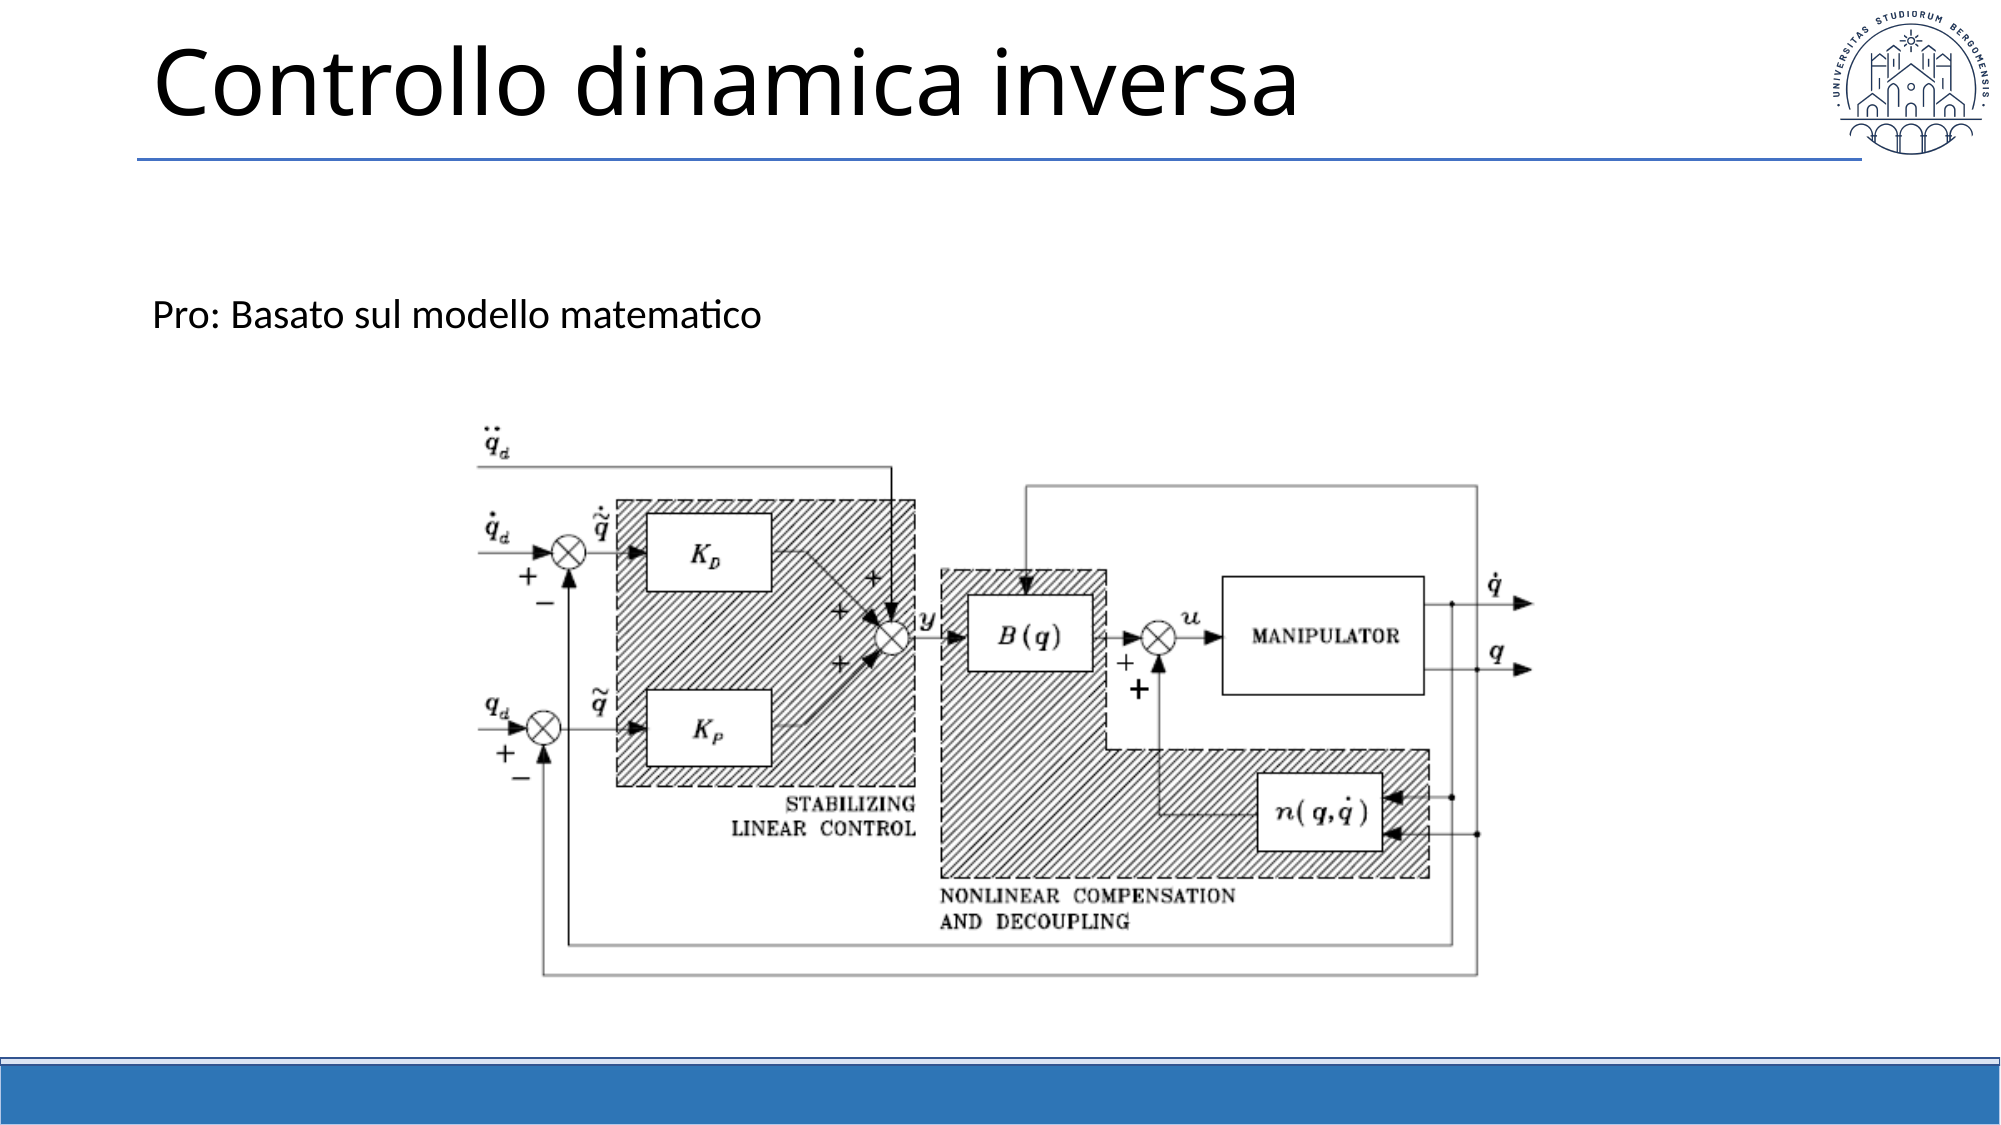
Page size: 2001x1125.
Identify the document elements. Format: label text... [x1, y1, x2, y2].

picture [460, 413, 1550, 999]
title Controllo dinamica inversa [137, 22, 1863, 149]
list Pro: Basato sul modello matematico [137, 285, 1863, 999]
slide_number 61 [1538, 1065, 1989, 1125]
picture [1833, 11, 1989, 155]
